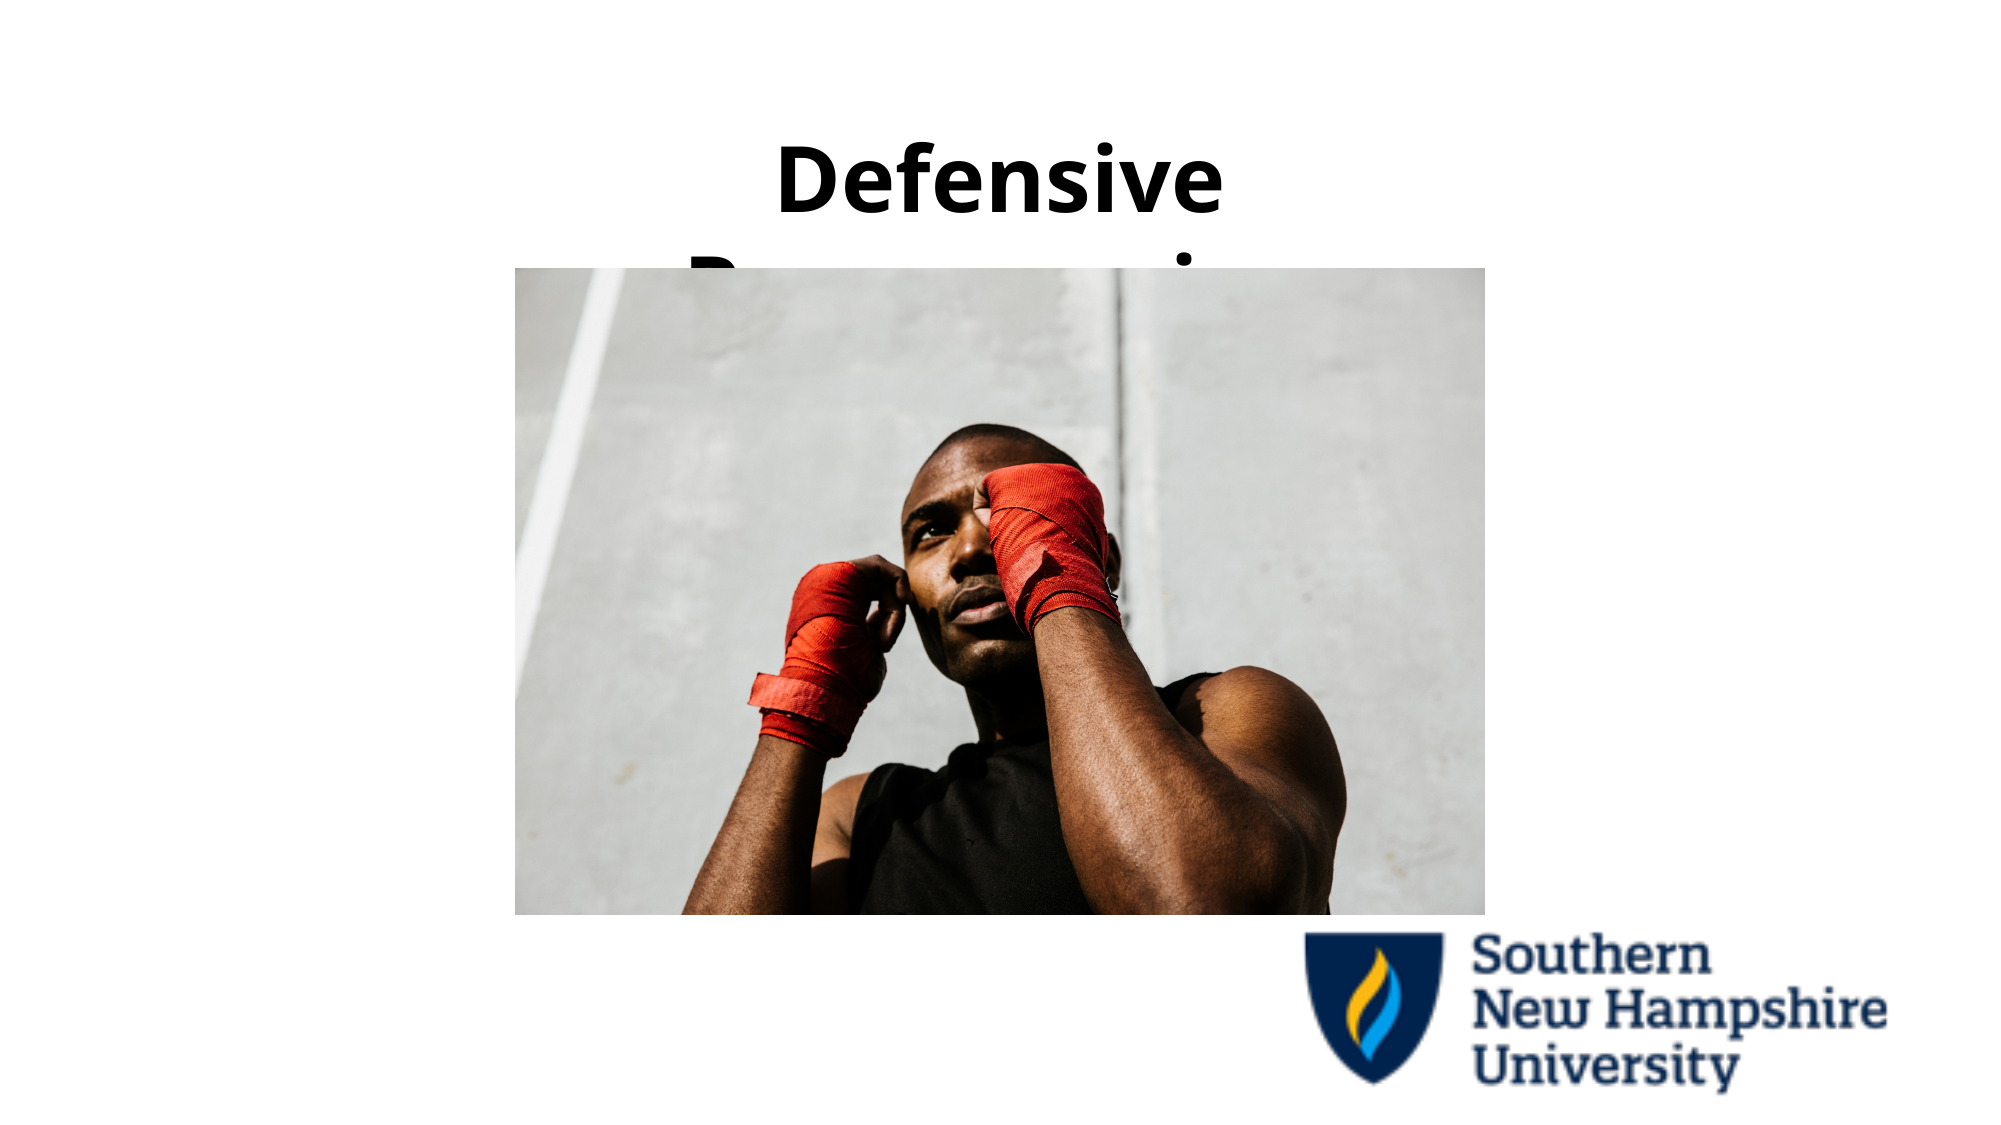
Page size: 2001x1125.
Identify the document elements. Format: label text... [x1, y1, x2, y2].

text_box Defensive Programming [470, 113, 1530, 348]
picture [514, 267, 2000, 1101]
